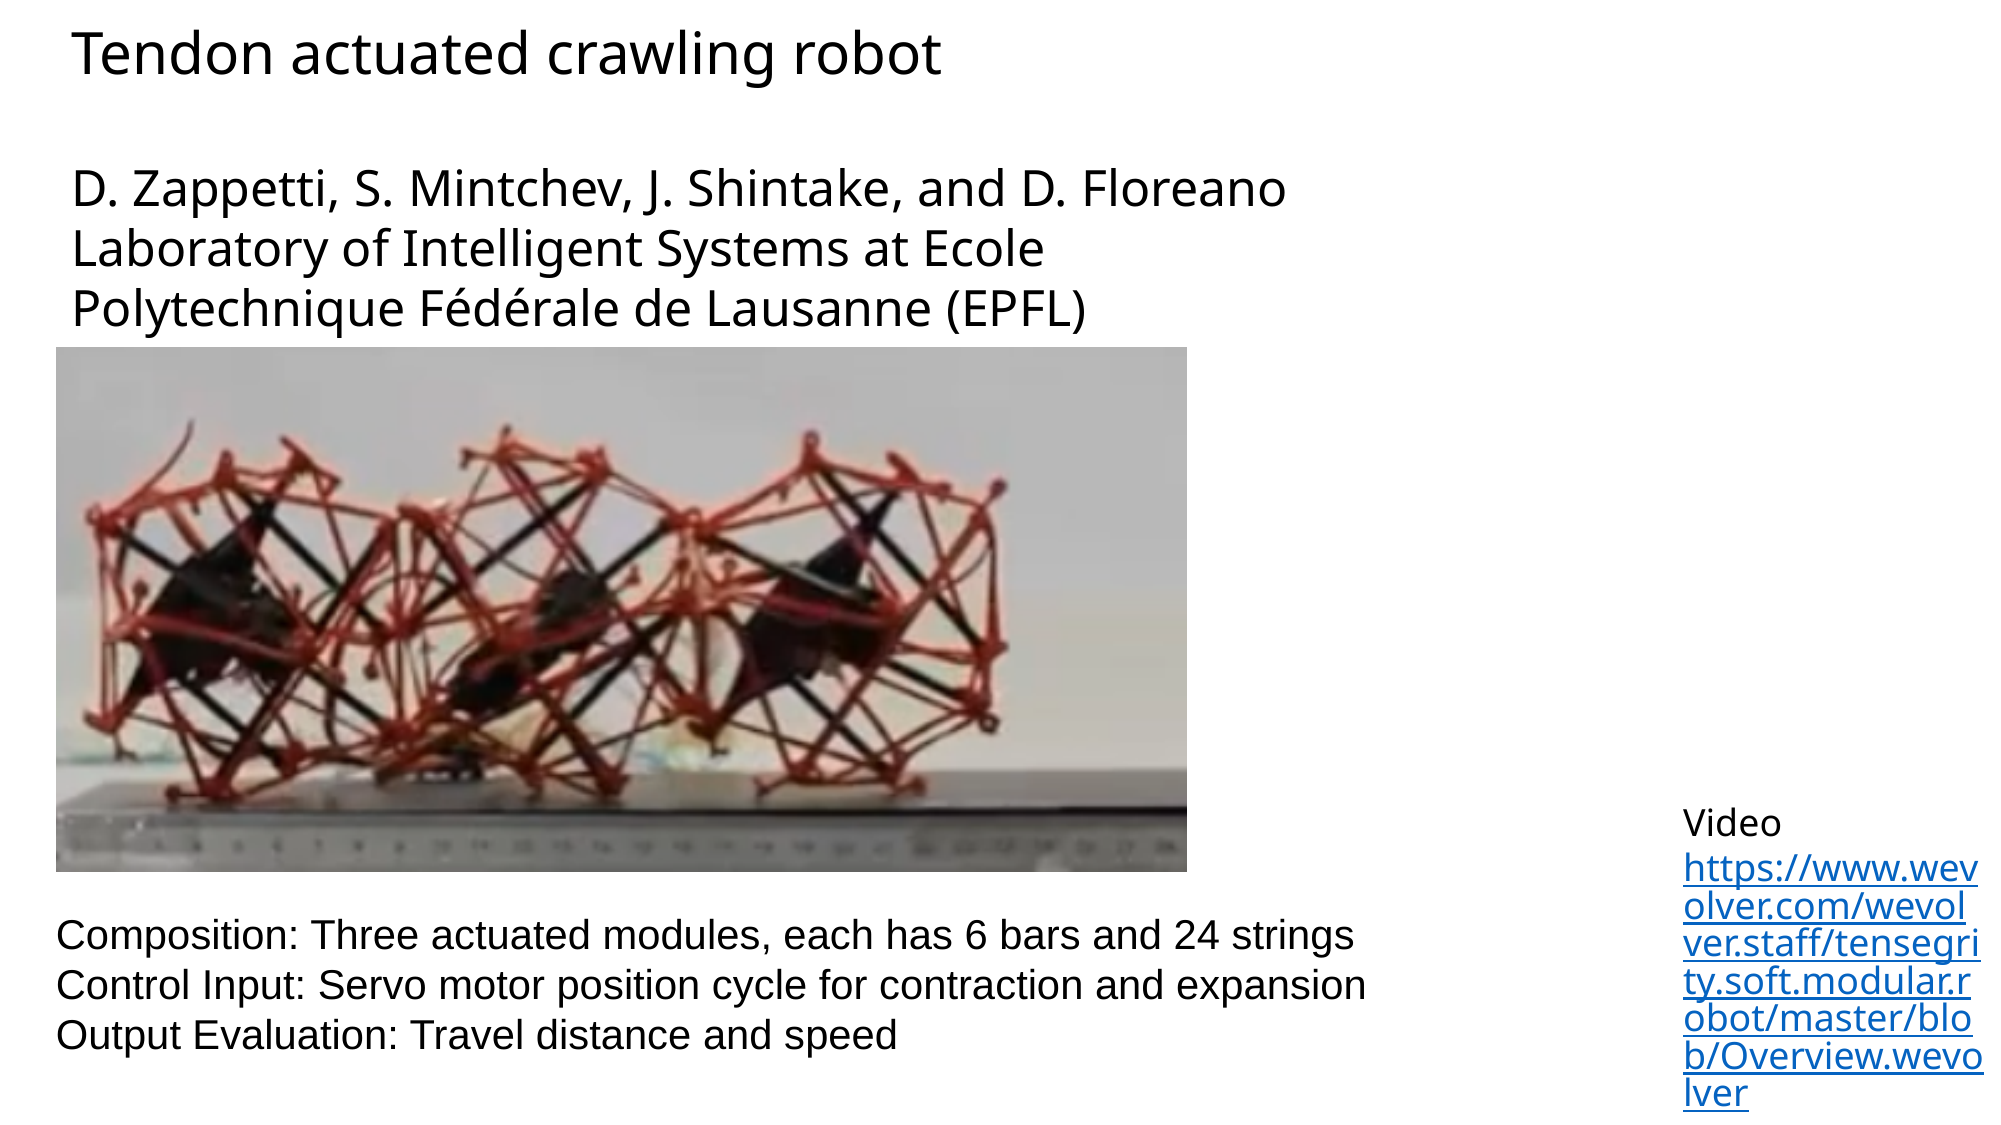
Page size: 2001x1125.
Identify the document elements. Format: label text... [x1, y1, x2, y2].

text_box Tendon actuated crawling robot D. Zappetti, S. Mintchev, J. Shintake, and D. Floreano Laboratory of Intelligent Systems at Ecole Polytechnique Fédérale de Lausanne (EPFL) [56, 9, 1343, 344]
text_box Video https://www.wevolver.com/wevolver.staff/tensegrity.soft.modular.robot/master/blob/Overview.wevolver [1668, 791, 2000, 903]
text_box Composition: Three actuated modules, each has 6 bars and 24 strings Control Input: Servo motor position cycle for contraction and expansion Output Evaluation: Travel distance and speed [40, 900, 1384, 1065]
picture [56, 347, 1187, 872]
